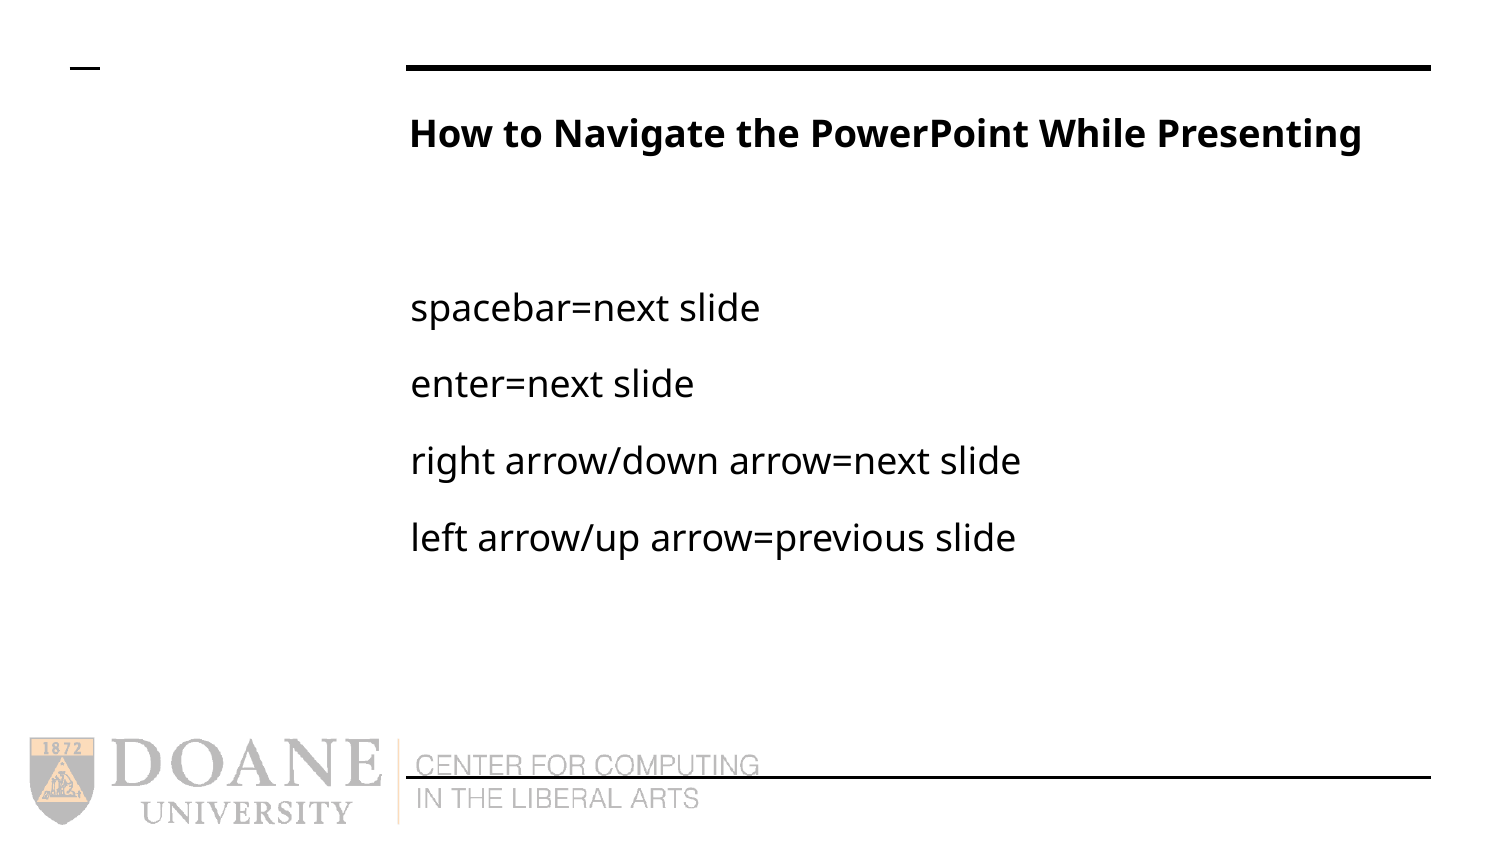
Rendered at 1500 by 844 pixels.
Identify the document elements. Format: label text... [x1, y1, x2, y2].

title How to Navigate the PowerPoint While Presenting [393, 94, 1431, 199]
list spacebar=next slide enter=next slide right arrow/down arrow=next slide left arrow/up arrow=previous slide [395, 261, 1433, 755]
